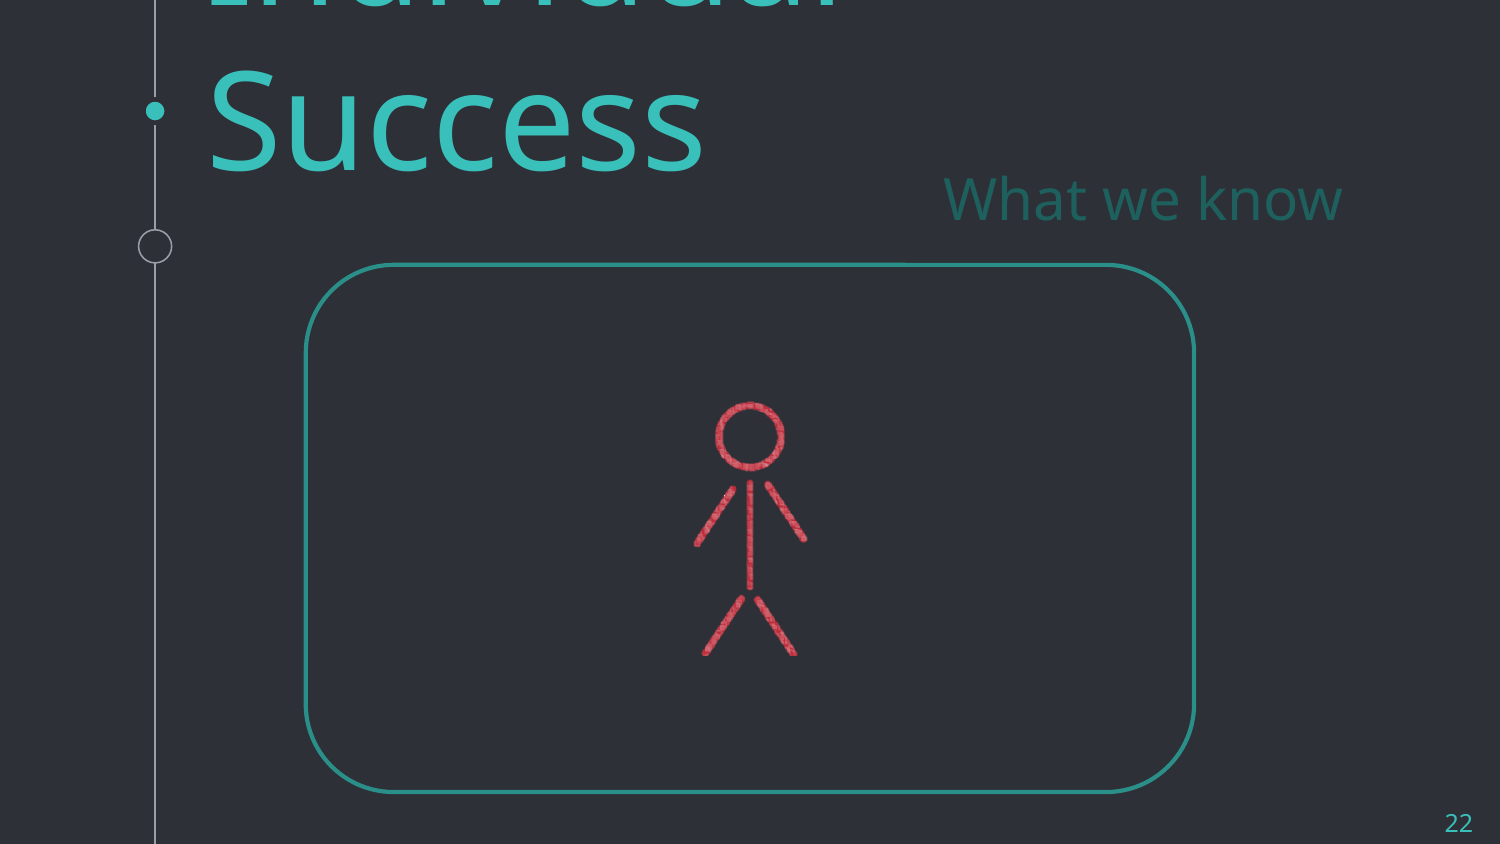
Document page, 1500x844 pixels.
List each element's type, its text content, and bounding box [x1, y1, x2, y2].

text_box Individual Success [191, 156, 1317, 213]
slide_number 22 [1398, 792, 1489, 844]
text_box [303, 262, 1197, 795]
text_box What we know [928, 190, 1470, 248]
picture [686, 394, 814, 663]
